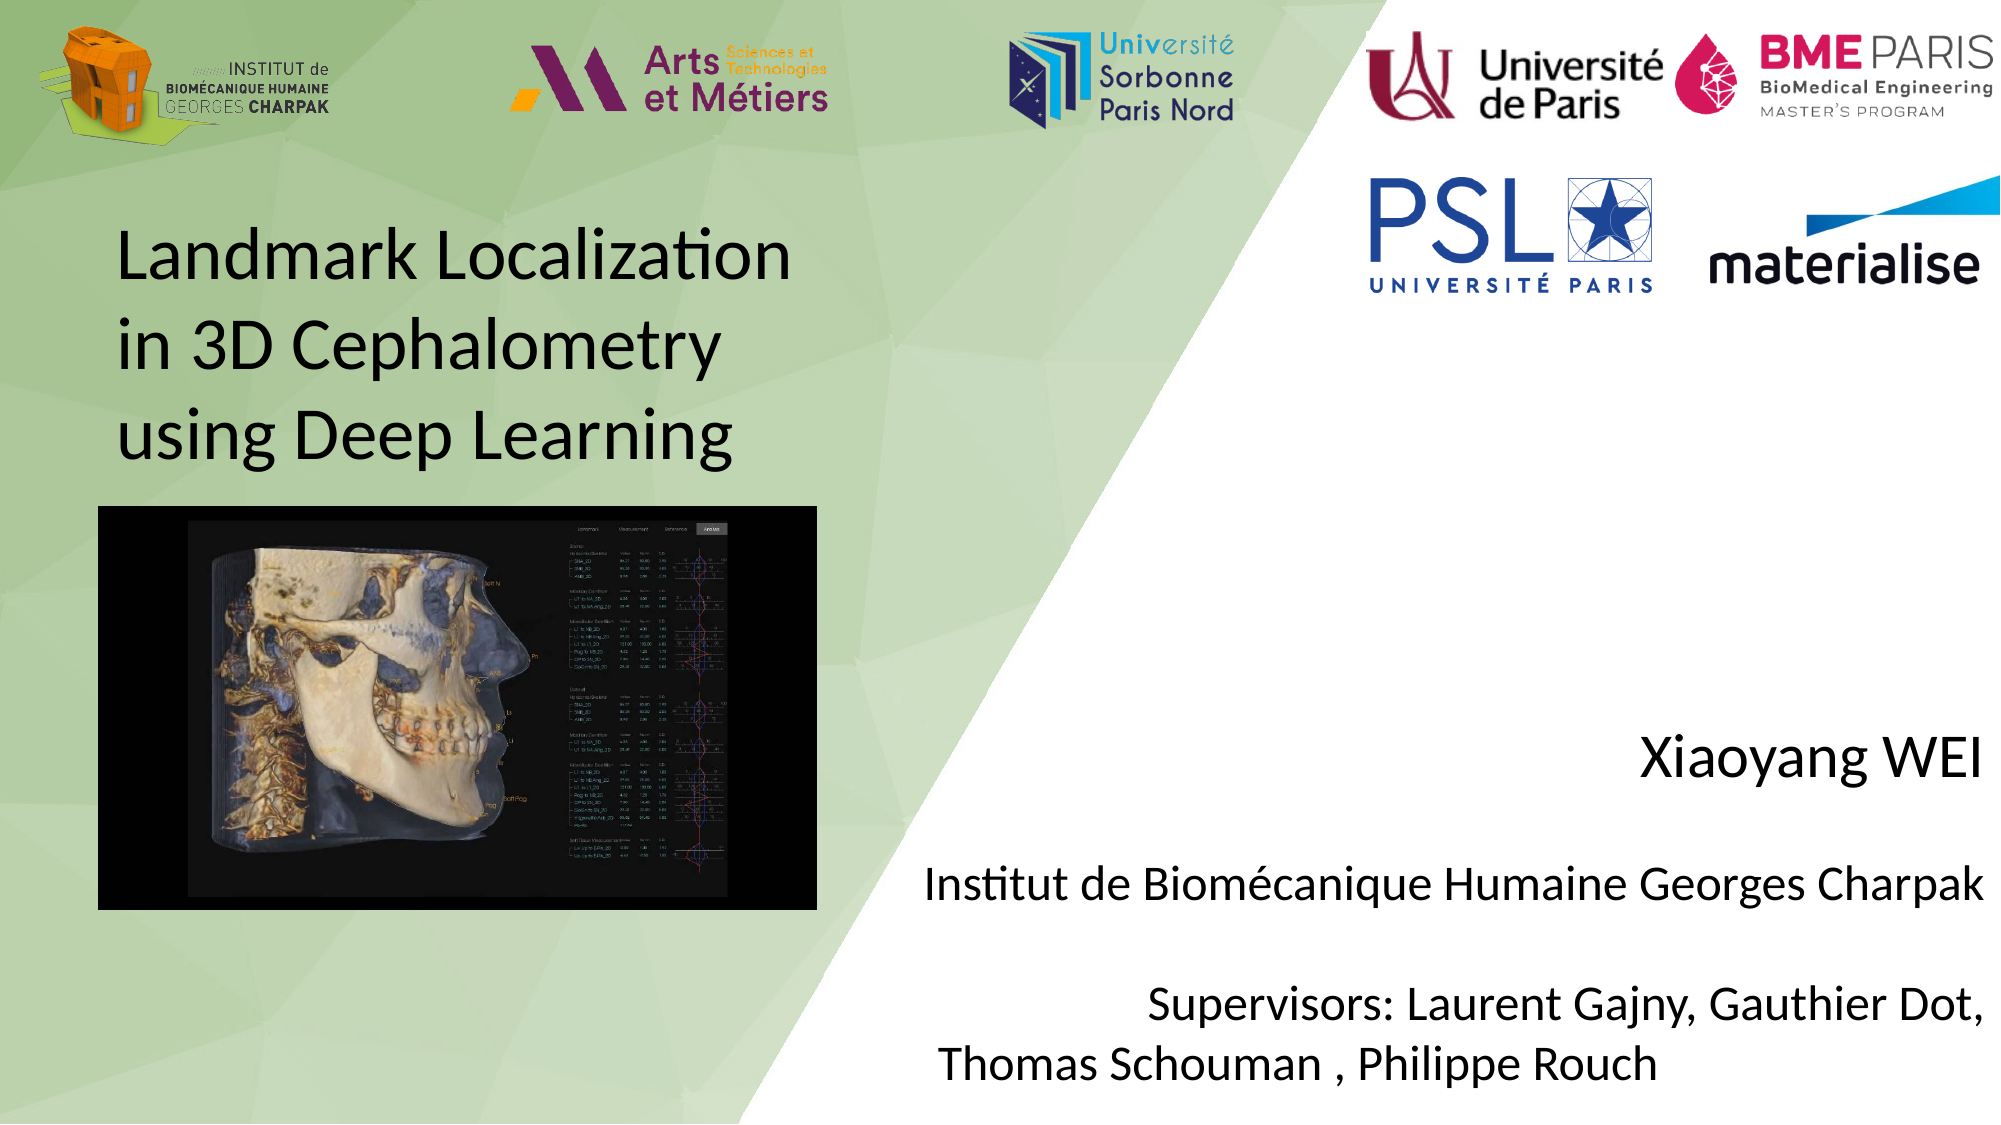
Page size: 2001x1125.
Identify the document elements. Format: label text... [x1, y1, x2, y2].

picture [1365, 25, 2000, 128]
picture [1709, 167, 2000, 292]
picture [98, 506, 817, 910]
text_box Landmark Localization in 3D Cephalometry using Deep Learning [101, 197, 817, 483]
picture [39, 24, 332, 146]
picture [508, 44, 828, 112]
picture [1004, 26, 1242, 132]
picture [1365, 174, 1656, 298]
text_box Xiaoyang WEI Institut de Biomécanique Humaine Georges Charpak Supervisors: Laurent Gajny, Gauthier Dot, Thomas Schouman , Philippe Rouch [902, 708, 2000, 1125]
